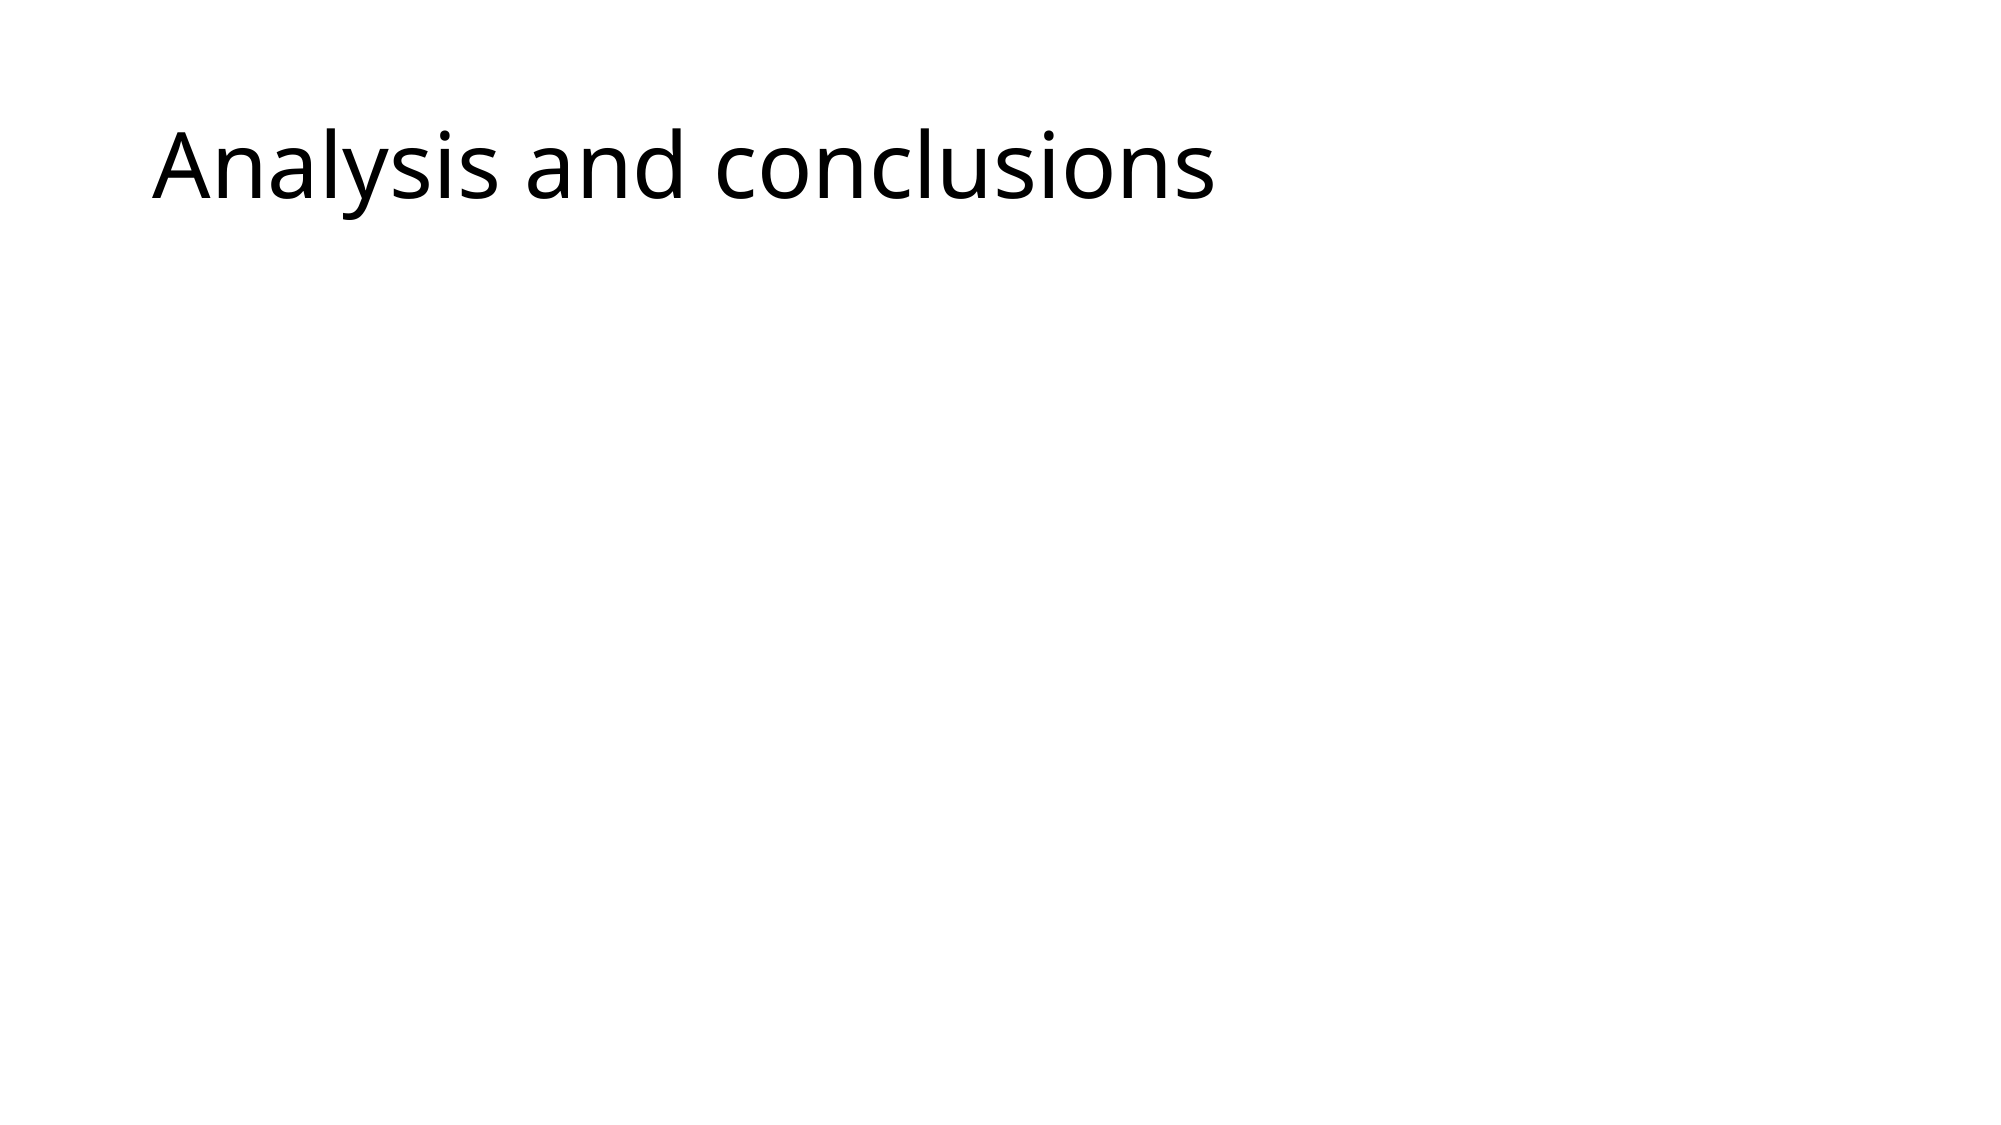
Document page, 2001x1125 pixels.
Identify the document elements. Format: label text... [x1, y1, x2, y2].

title Analysis and conclusions [137, 59, 1863, 278]
